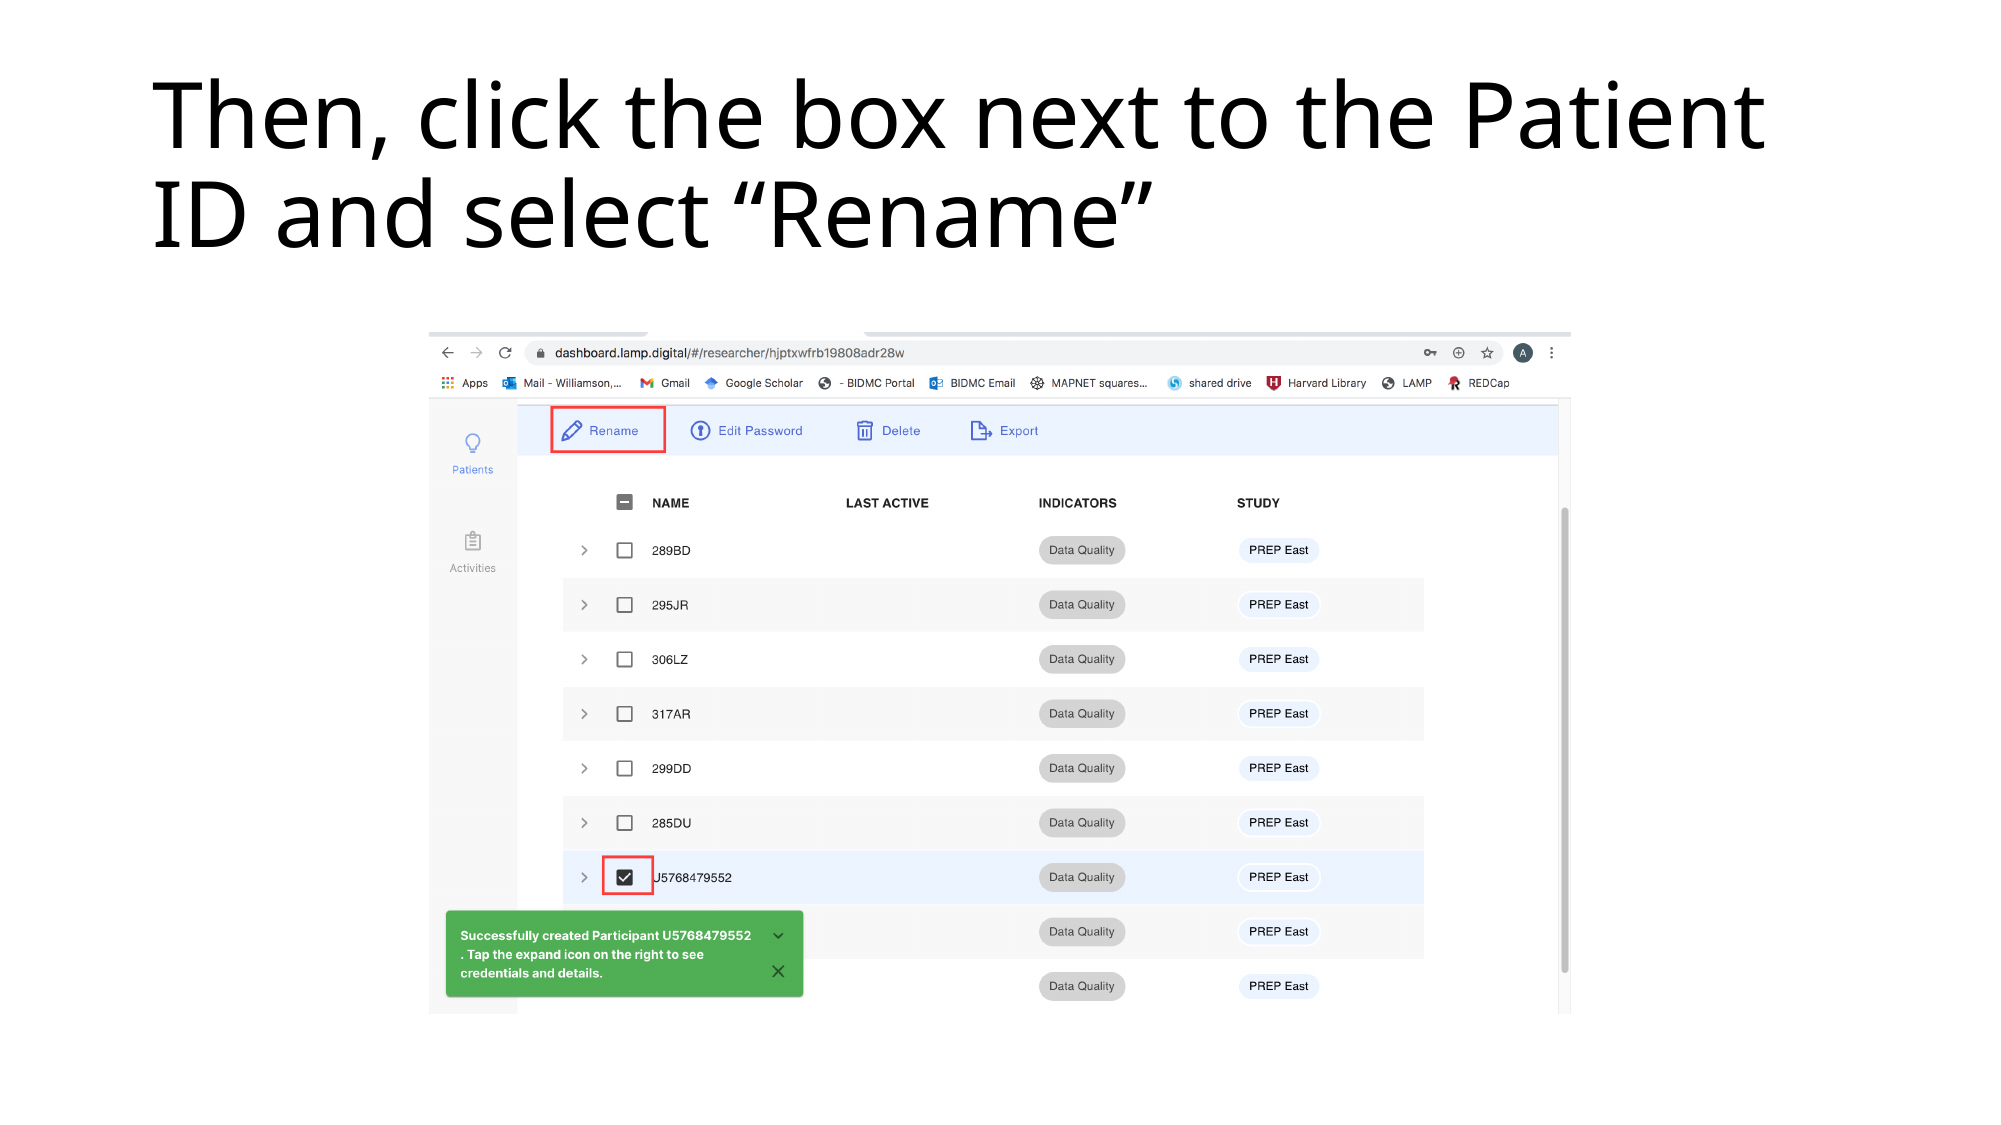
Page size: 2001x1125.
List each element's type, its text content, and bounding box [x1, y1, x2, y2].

title Then, click the box next to the Patient ID and select “Rename” [137, 59, 1863, 278]
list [428, 332, 1572, 1014]
